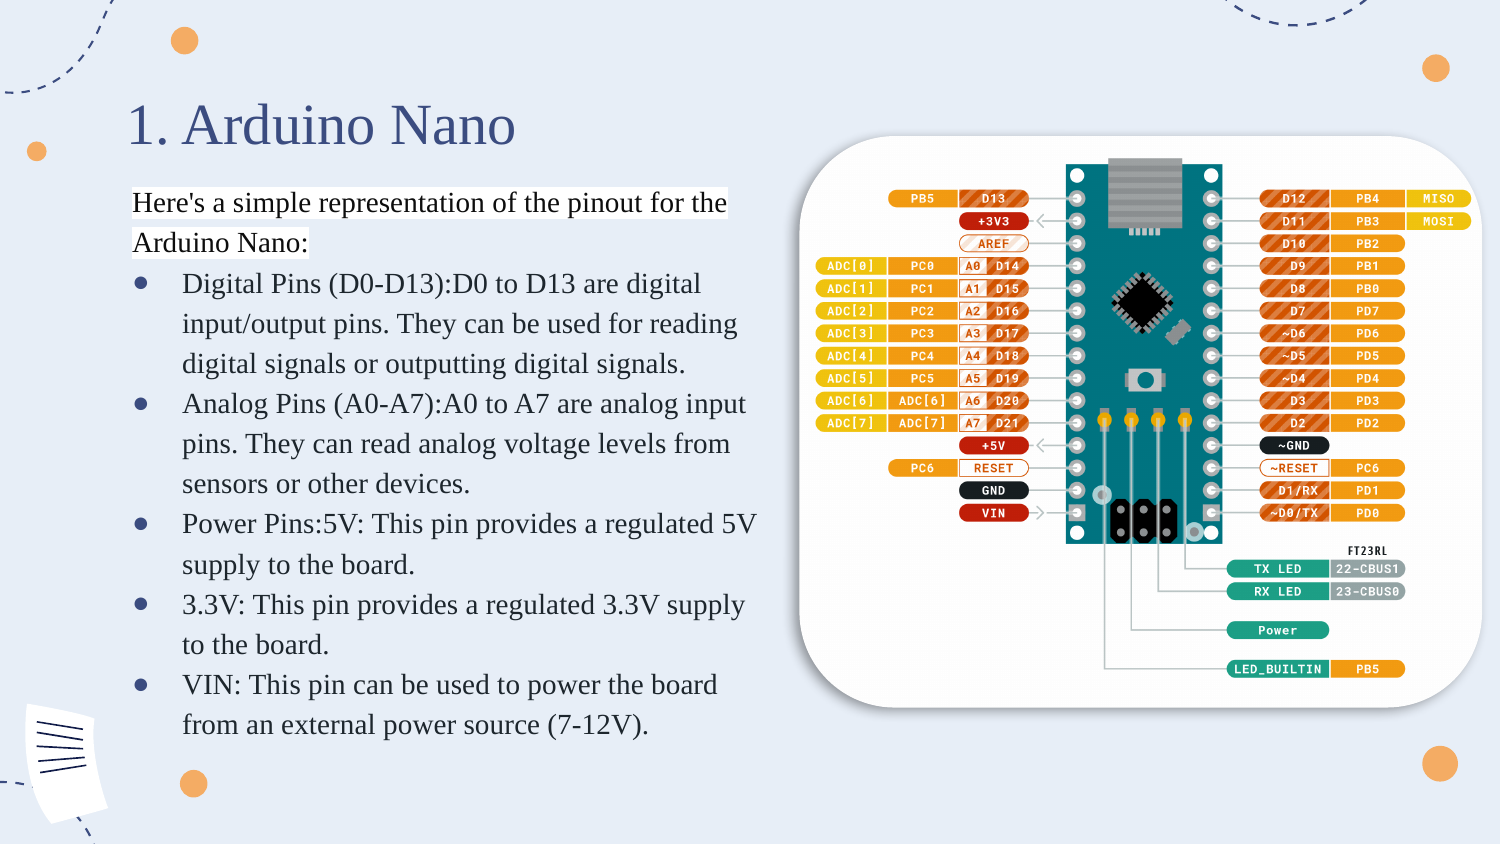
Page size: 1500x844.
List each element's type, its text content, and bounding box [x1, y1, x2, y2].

title 1. Arduino Nano [111, 71, 756, 237]
picture [799, 135, 1483, 708]
list Here's a simple representation of the pinout for the Arduino Nano: Digital Pins (D0-D13):D0 to D13 are digital input/output pins. They can be used for reading digital signals or outputting digital signals. Analog Pins (A0-A7):A0 to A7 are analog input pins. They can read analog voltage levels from sensors or other devices. Power Pins:5V: This pin provides a regulated 5V supply to the board. 3.3V: This pin provides a regulated 3.3V supply to the board. VIN: This pin can be used to power the board from an external power source (7-12V). [92, 163, 775, 545]
